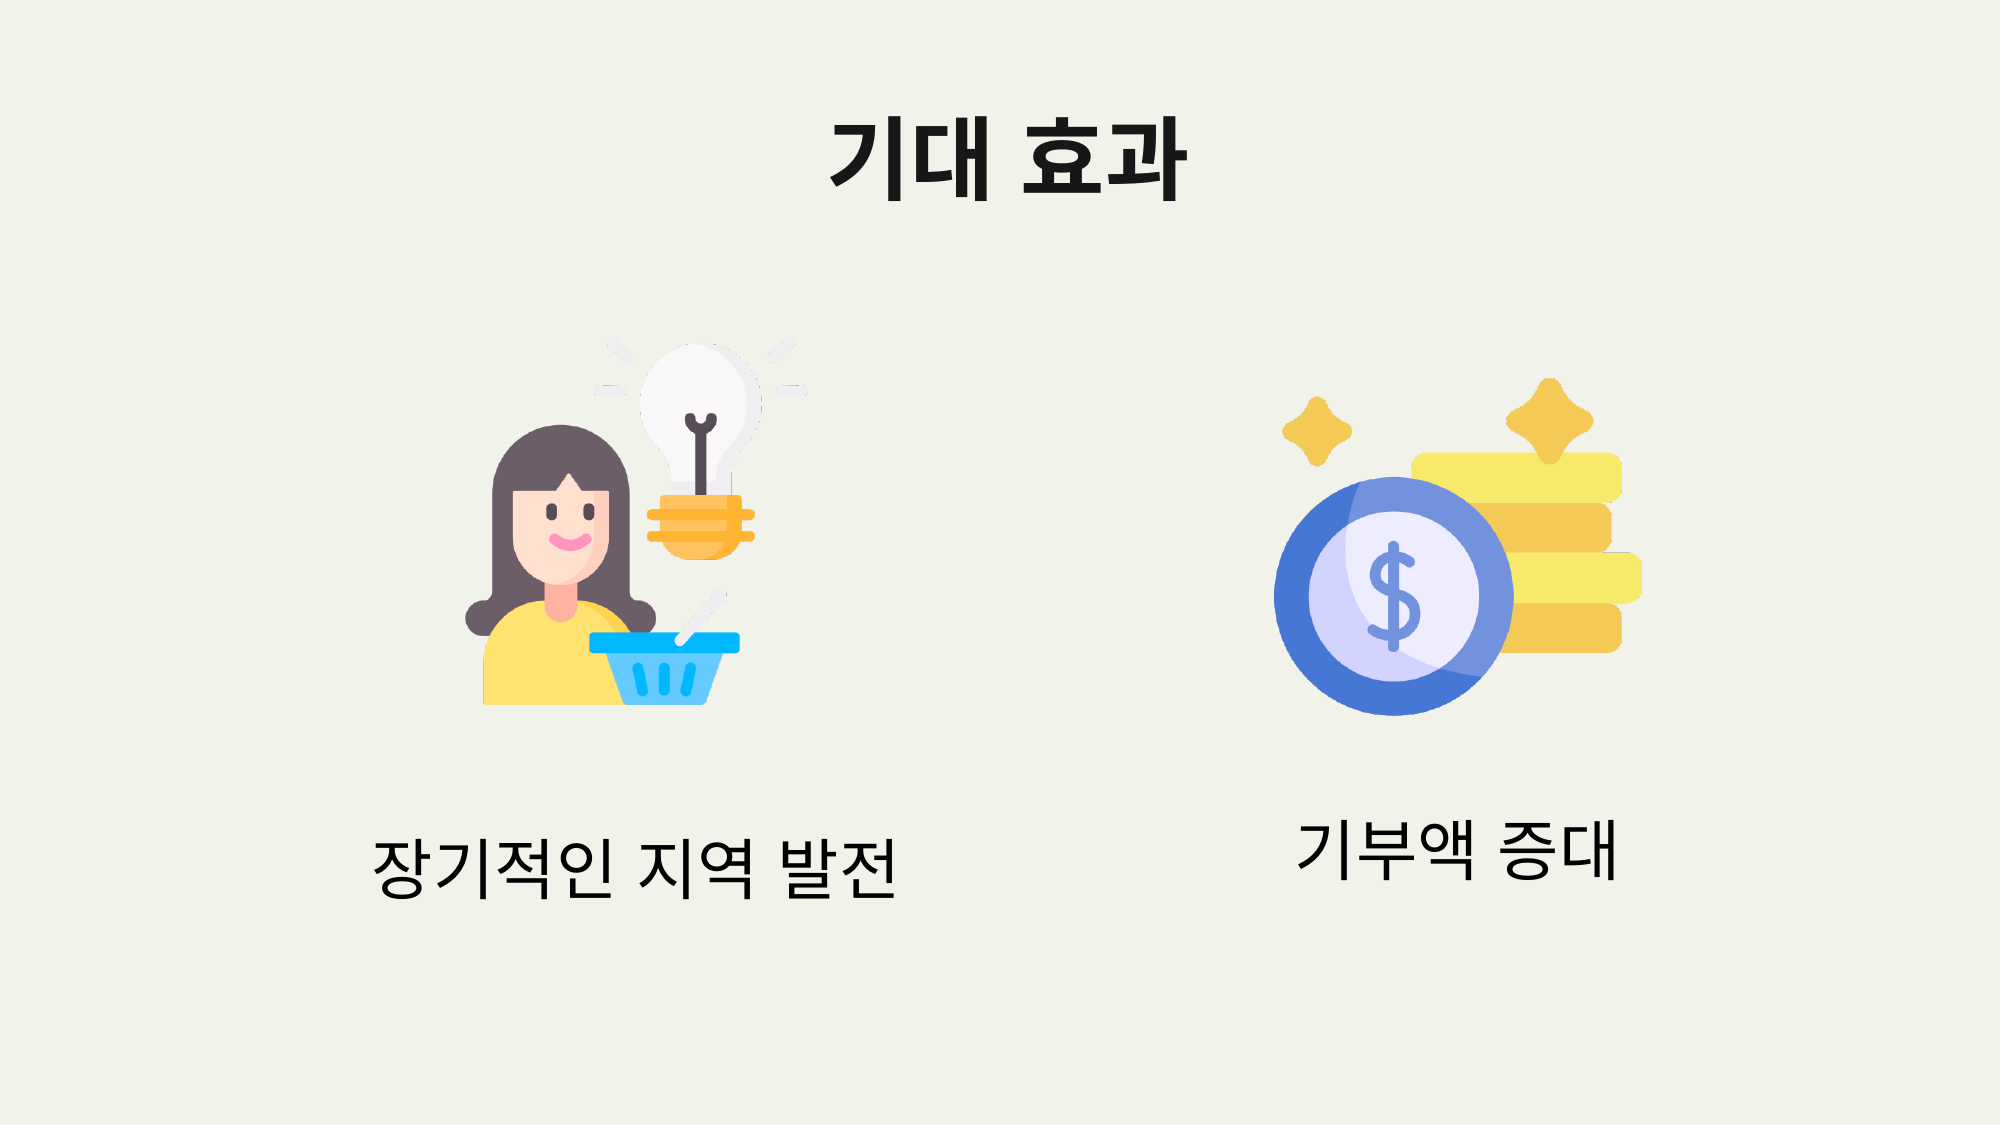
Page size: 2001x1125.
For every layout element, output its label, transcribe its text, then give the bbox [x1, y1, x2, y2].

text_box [400, 337, 873, 917]
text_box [1274, 363, 1642, 898]
text_box 기대 효과 [811, 94, 1205, 219]
